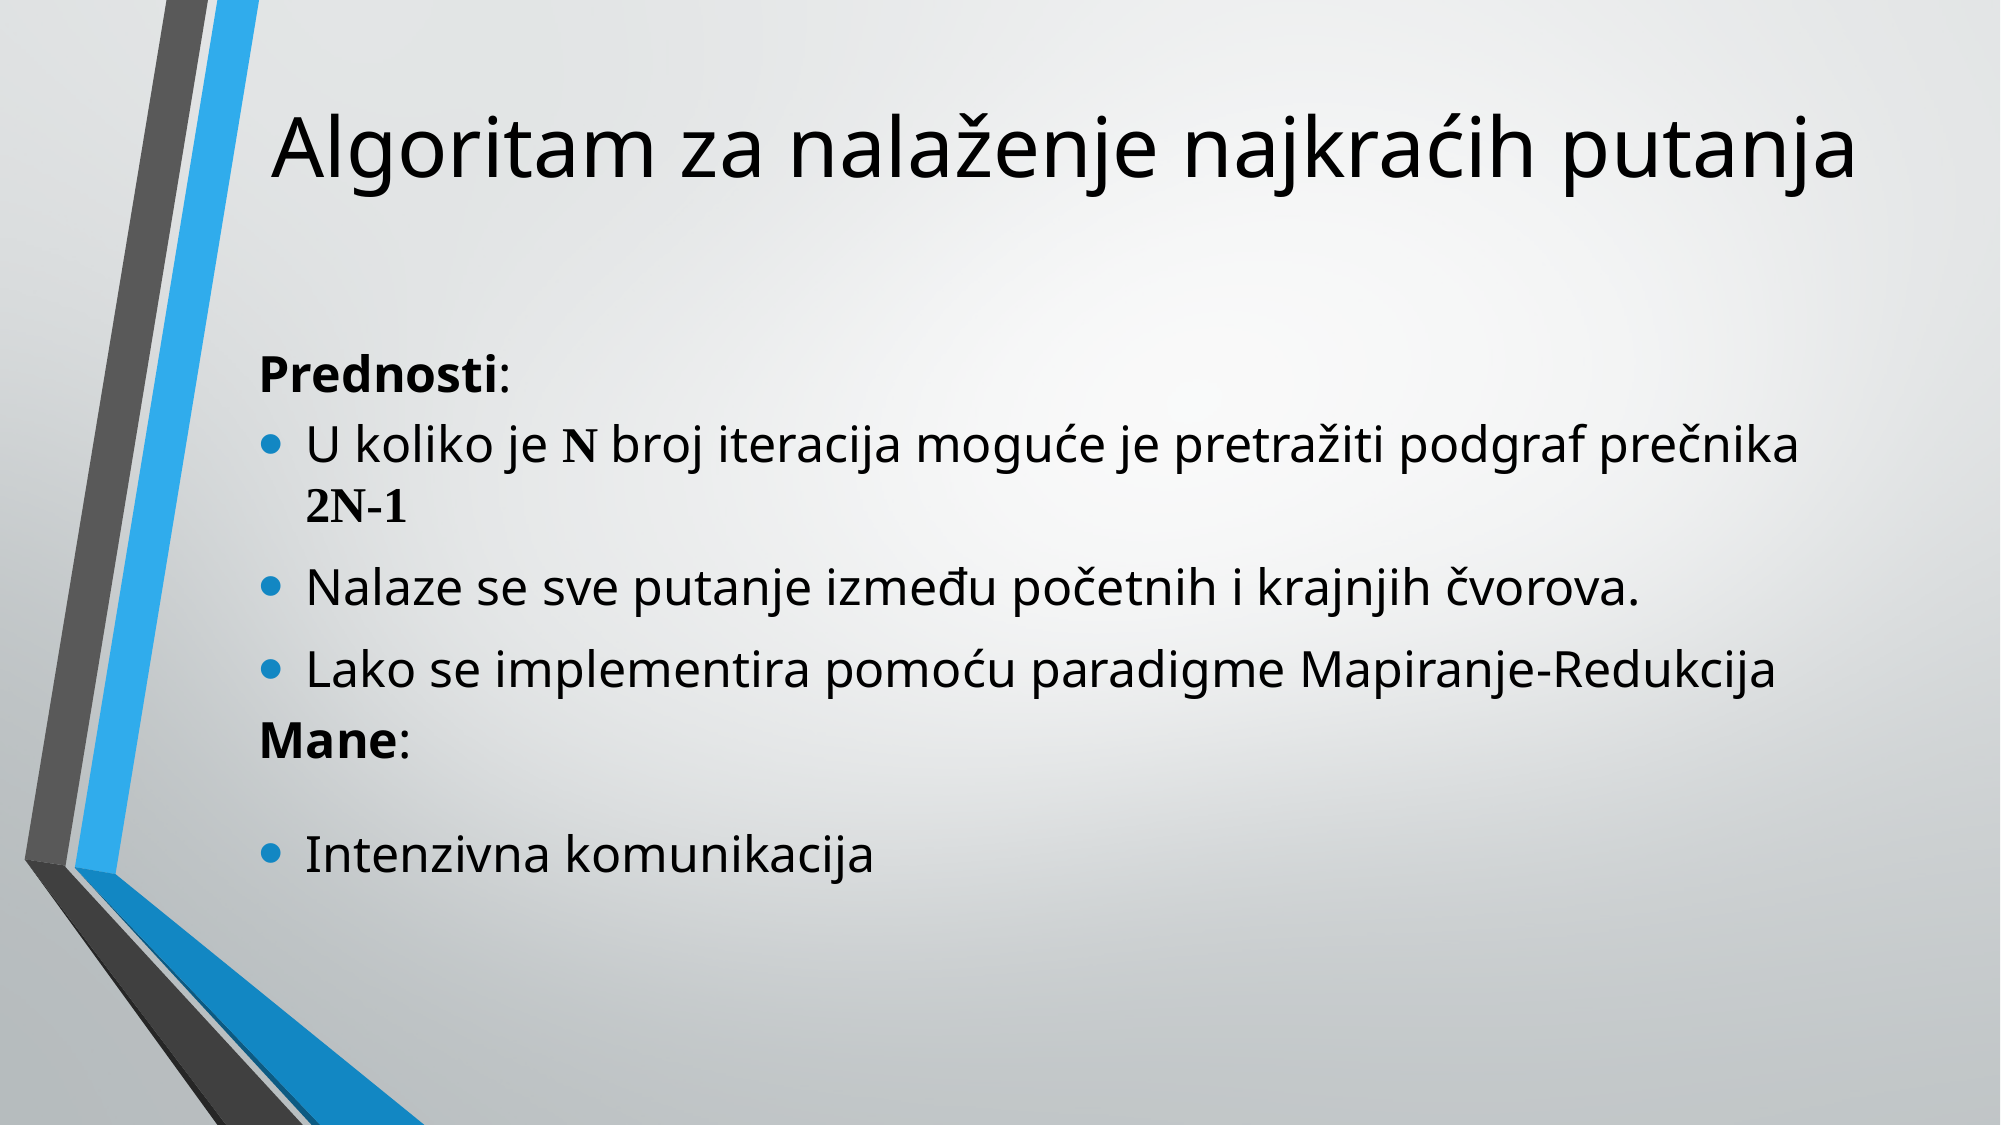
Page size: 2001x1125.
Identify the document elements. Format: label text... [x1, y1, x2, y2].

text_box Intenzivna komunikacija [243, 801, 1887, 905]
text_box Prednosti: [243, 306, 782, 439]
text_box Mane: [243, 672, 782, 801]
list U koliko je N broj iteracija moguće je pretražiti podgraf prečnika 2N-1 Nalaze se sve putanje između početnih i krajnjih čvorova. Lako se implementira pomoću paradigme Mapiranje-Redukcija [243, 404, 1887, 707]
title Algoritam za nalaženje najkraćih putanja [244, 0, 1888, 288]
